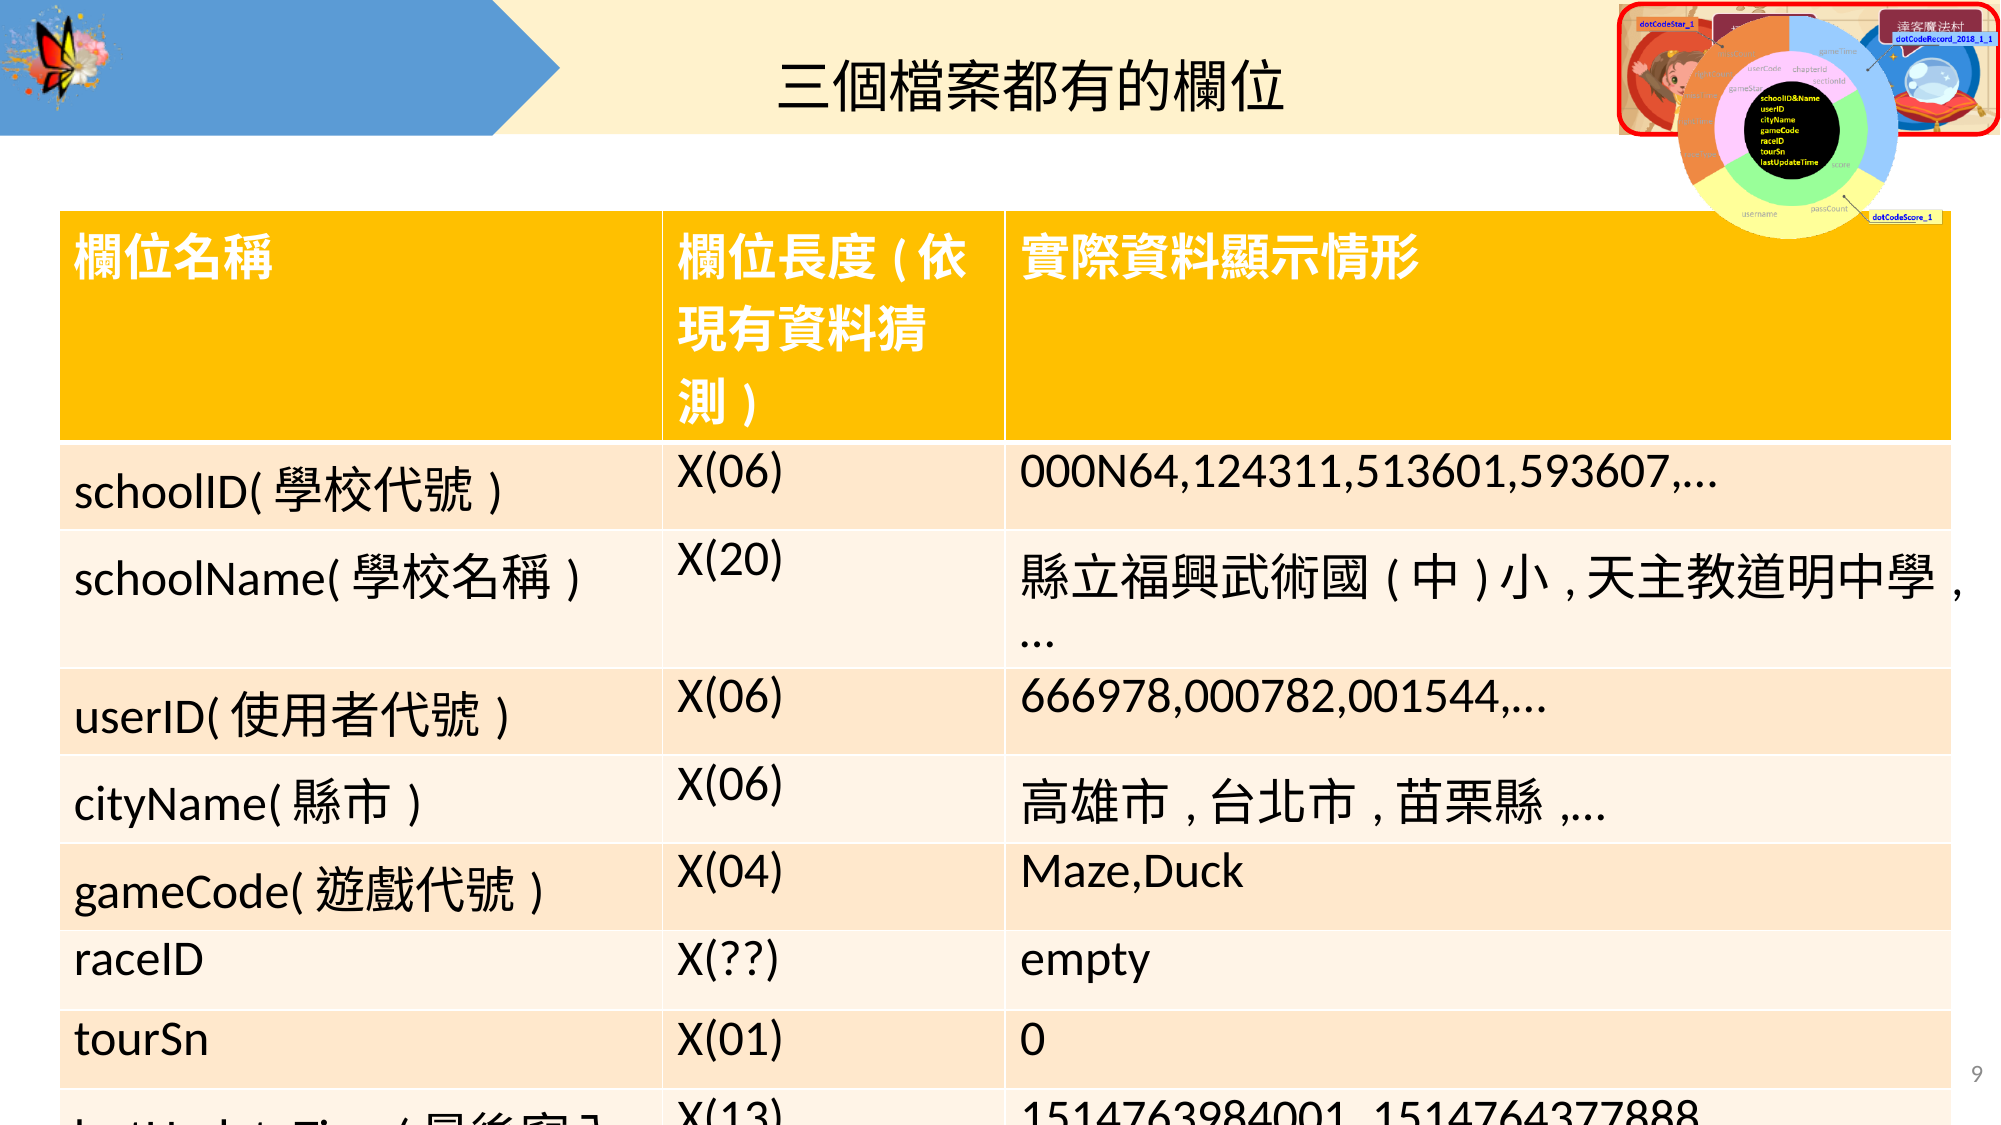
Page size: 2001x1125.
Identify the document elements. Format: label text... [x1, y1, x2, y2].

picture [0, 4, 125, 111]
table_cell X(01) [663, 1011, 1004, 1088]
table_cell 1514763984001, 1514764377888,… [1006, 1090, 1951, 1125]
table_cell X(13) [663, 1090, 1004, 1125]
table_cell tourSn [60, 1011, 662, 1088]
table_cell X(04) [663, 844, 1004, 930]
table_cell X(06) [663, 445, 1004, 529]
table_cell 000N64,124311,513601,593607,… [1006, 445, 1951, 529]
table_cell X(06) [663, 669, 1004, 754]
table_cell Maze,Duck [1006, 844, 1951, 930]
picture [1622, 4, 2000, 240]
table_cell gameCode(遊戲代號) [60, 844, 662, 930]
table_cell 666978,000782,001544,… [1006, 669, 1951, 754]
text_box 三個檔案都有的欄位 [760, 40, 1635, 130]
picture [1619, 130, 1630, 135]
table_cell X(06) [663, 756, 1004, 842]
table_cell raceID [60, 931, 662, 1009]
table_cell schoolName(學校名稱) [60, 531, 662, 667]
table_cell schoolID(學校代號) [60, 445, 662, 529]
table_cell cityName(縣市) [60, 756, 662, 842]
table_cell 0 [1006, 1011, 1951, 1088]
table_header 實際資料顯示情形 [1006, 211, 1951, 440]
table_cell 高雄市,台北市,苗栗縣,… [1006, 756, 1951, 842]
table_cell X(20) [663, 531, 1004, 667]
table_header 欄位名稱 [60, 211, 662, 440]
picture [1619, 4, 1628, 13]
table_cell 縣立福興武術國(中)小,天主教道明中學,… [1006, 531, 1951, 667]
table_header 欄位長度(依現有資料猜測) [663, 211, 1004, 440]
slide_number 8 [1953, 1042, 1999, 1103]
table_cell empty [1006, 931, 1951, 1009]
table_cell X(??) [663, 931, 1004, 1009]
table_cell lastUpdateTime(最後寫入時間) [60, 1090, 662, 1125]
table_cell userID(使用者代號) [60, 669, 662, 754]
